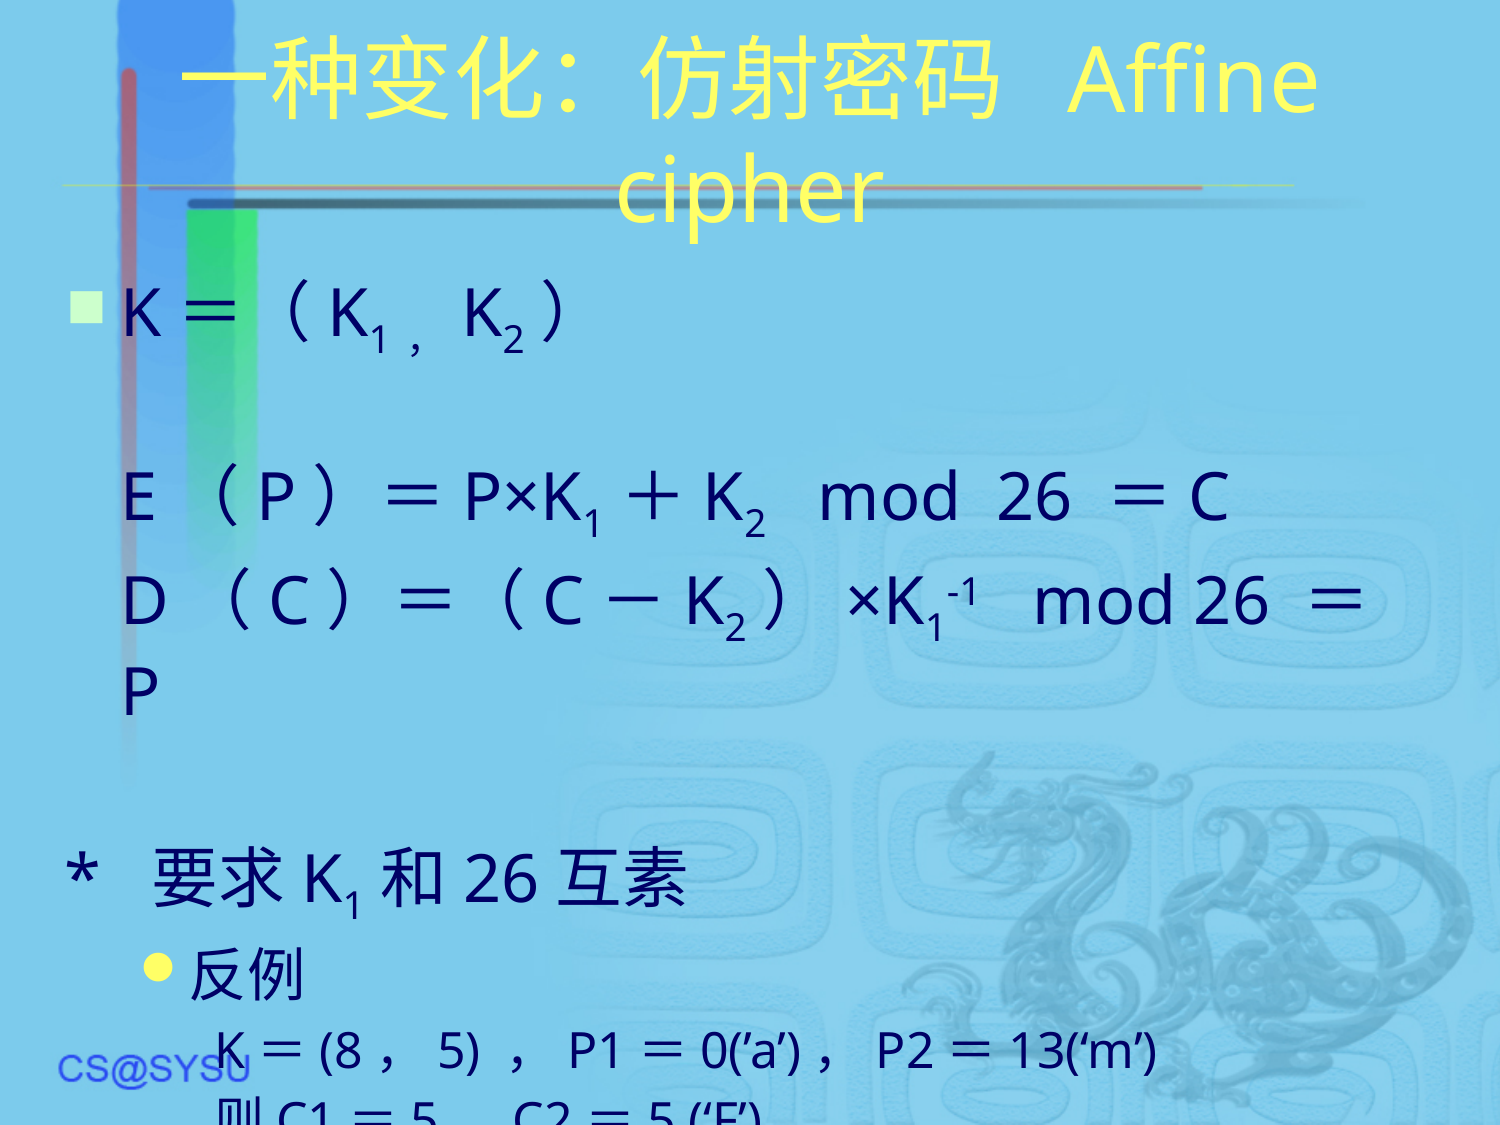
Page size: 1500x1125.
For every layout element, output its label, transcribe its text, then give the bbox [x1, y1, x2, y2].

title 一种变化：仿射密码 Affine cipher [49, 37, 1451, 226]
picture [0, 0, 1500, 1125]
list K＝（K1，K2） E（P）＝P×K1＋K2 mod 26 ＝C D（C）＝（C－K2）×K1-1 mod 26 ＝ P * 要求K1和26互素 反例 K＝(8，5) ，P1＝0(’a’)，P2＝13(‘m’) 则C1＝5，C2＝5 (‘F’) [49, 262, 1451, 1001]
